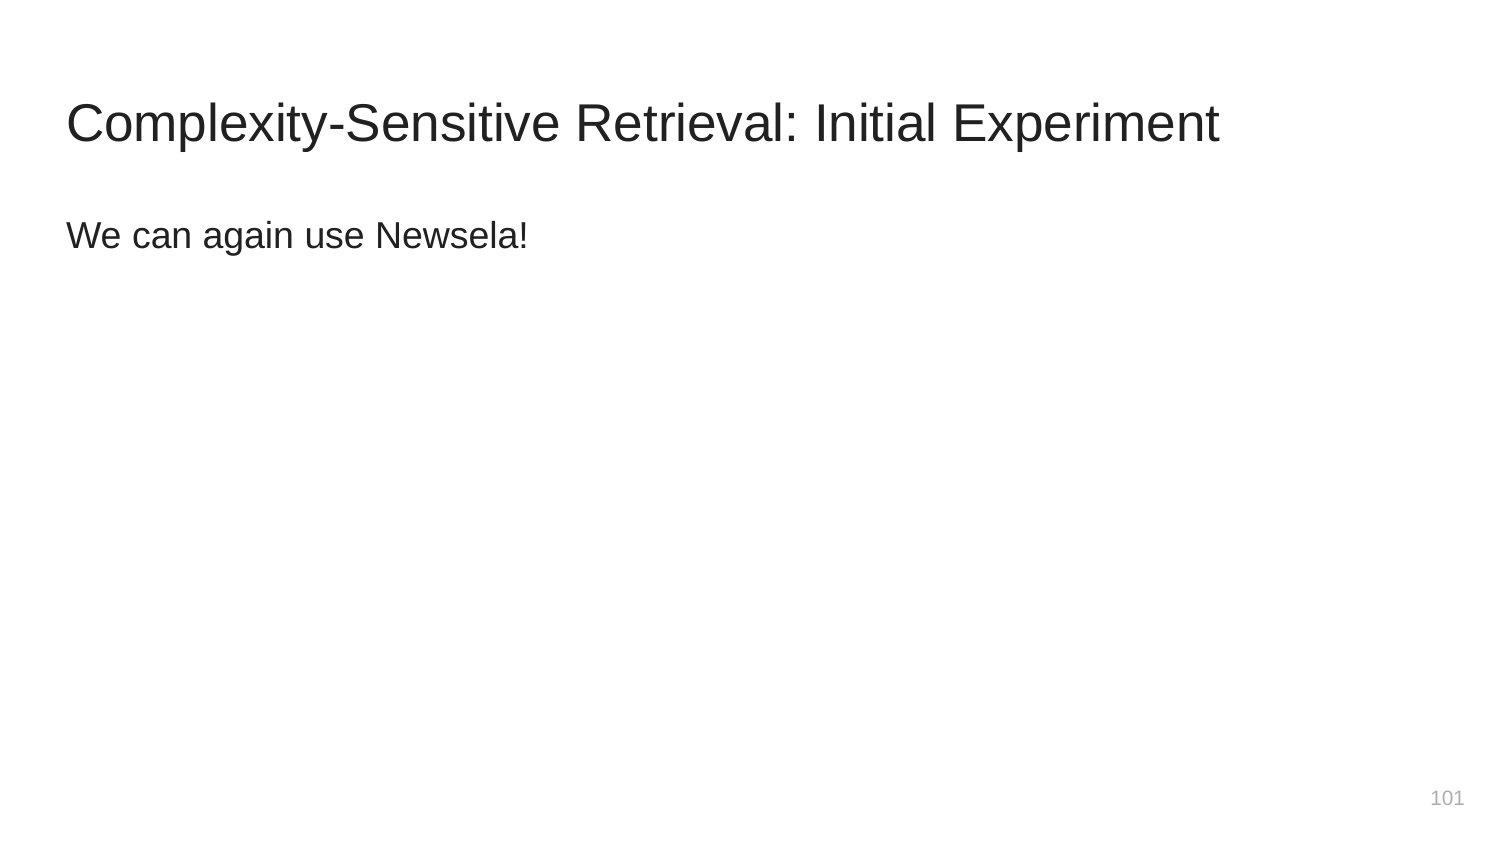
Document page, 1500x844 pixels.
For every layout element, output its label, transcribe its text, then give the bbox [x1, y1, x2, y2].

title Complexity-Sensitive Retrieval: Initial Experiment [51, 72, 1449, 167]
slide_number ‹#› [1389, 764, 1480, 830]
list We can again use Newsela! [51, 189, 1449, 365]
